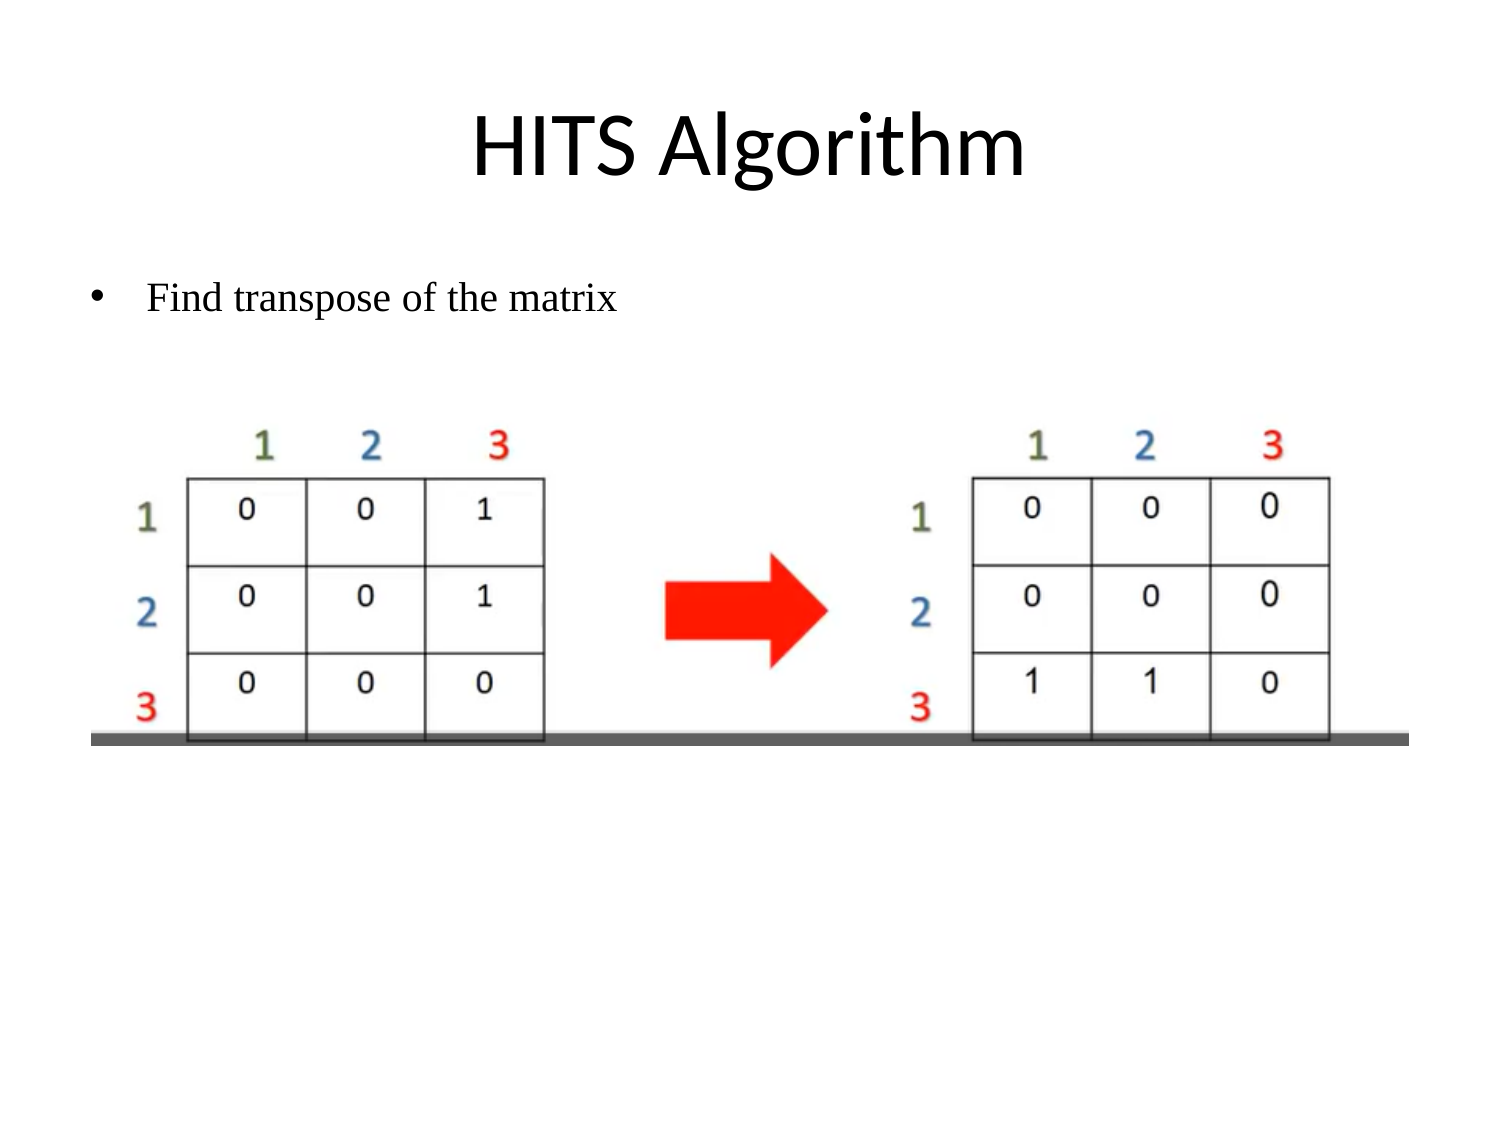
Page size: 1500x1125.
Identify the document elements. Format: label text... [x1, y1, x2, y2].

picture [91, 379, 1409, 746]
title HITS Algorithm [75, 45, 1425, 233]
list Find transpose of the matrix [75, 262, 1425, 1005]
